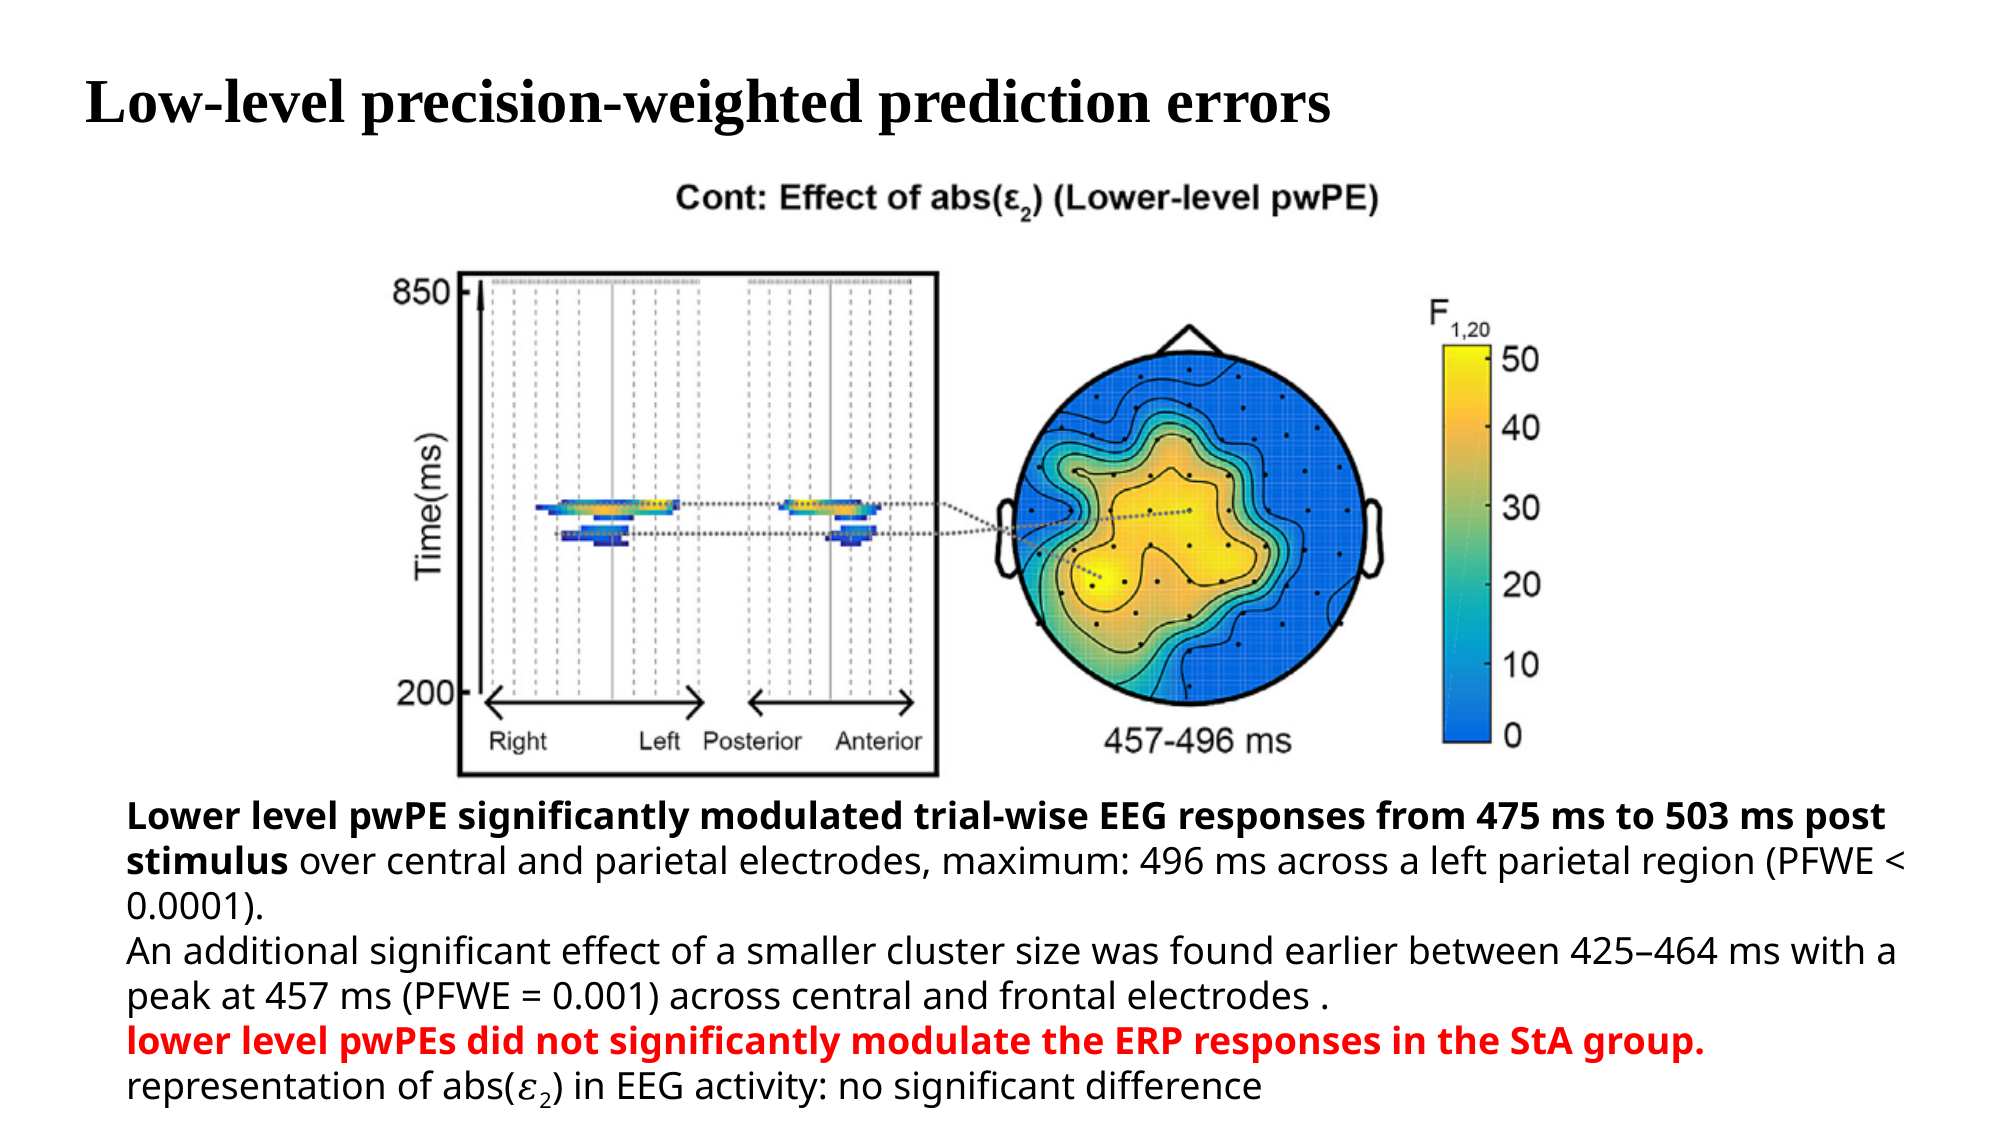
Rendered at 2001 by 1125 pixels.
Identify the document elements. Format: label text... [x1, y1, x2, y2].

text_box Low-level precision-weighted prediction errors [70, 52, 1461, 143]
text_box Lower level pwPE significantly modulated trial-wise EEG responses from 475 ms to 503 ms post stimulus over central and parietal electrodes, maximum: 496 ms across a left parietal region (PFWE < 0.0001). An additional significant effect of a smaller cluster size was found earlier between 425–464 ms with a peak at 457 ms (PFWE = 0.001) across central and frontal electrodes . lower level pwPEs did not significantly modulate the ERP responses in the StA group. representation of abs(𝜀2) in EEG activity: no significant difference [111, 784, 1976, 1121]
picture [361, 143, 1639, 802]
